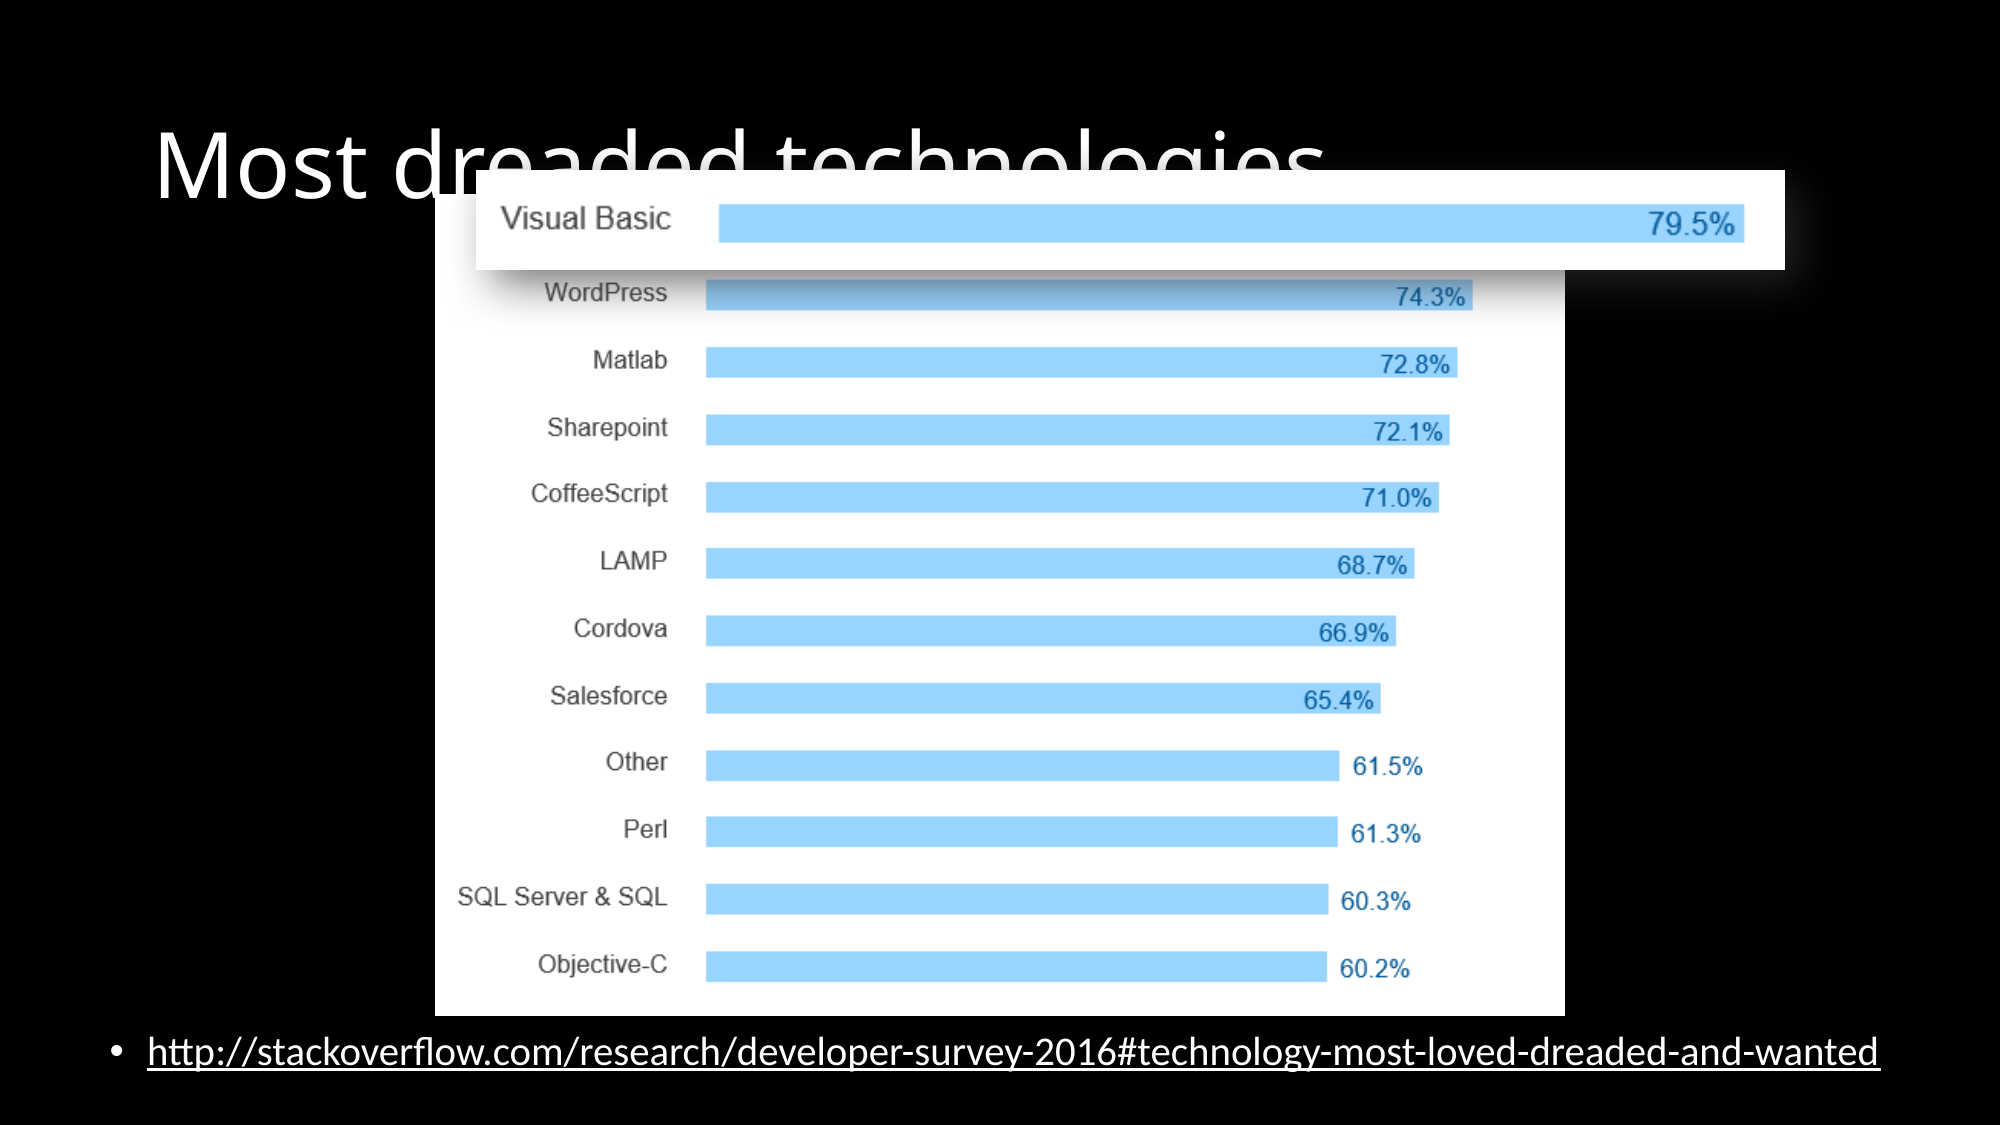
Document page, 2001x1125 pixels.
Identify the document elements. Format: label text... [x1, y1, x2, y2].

title Most dreaded technologies [137, 59, 1863, 278]
picture [435, 170, 1785, 1016]
list http://stackoverflow.com/research/developer-survey-2016#technology-most-loved-dreaded-and-wanted [44, 1023, 1956, 1098]
